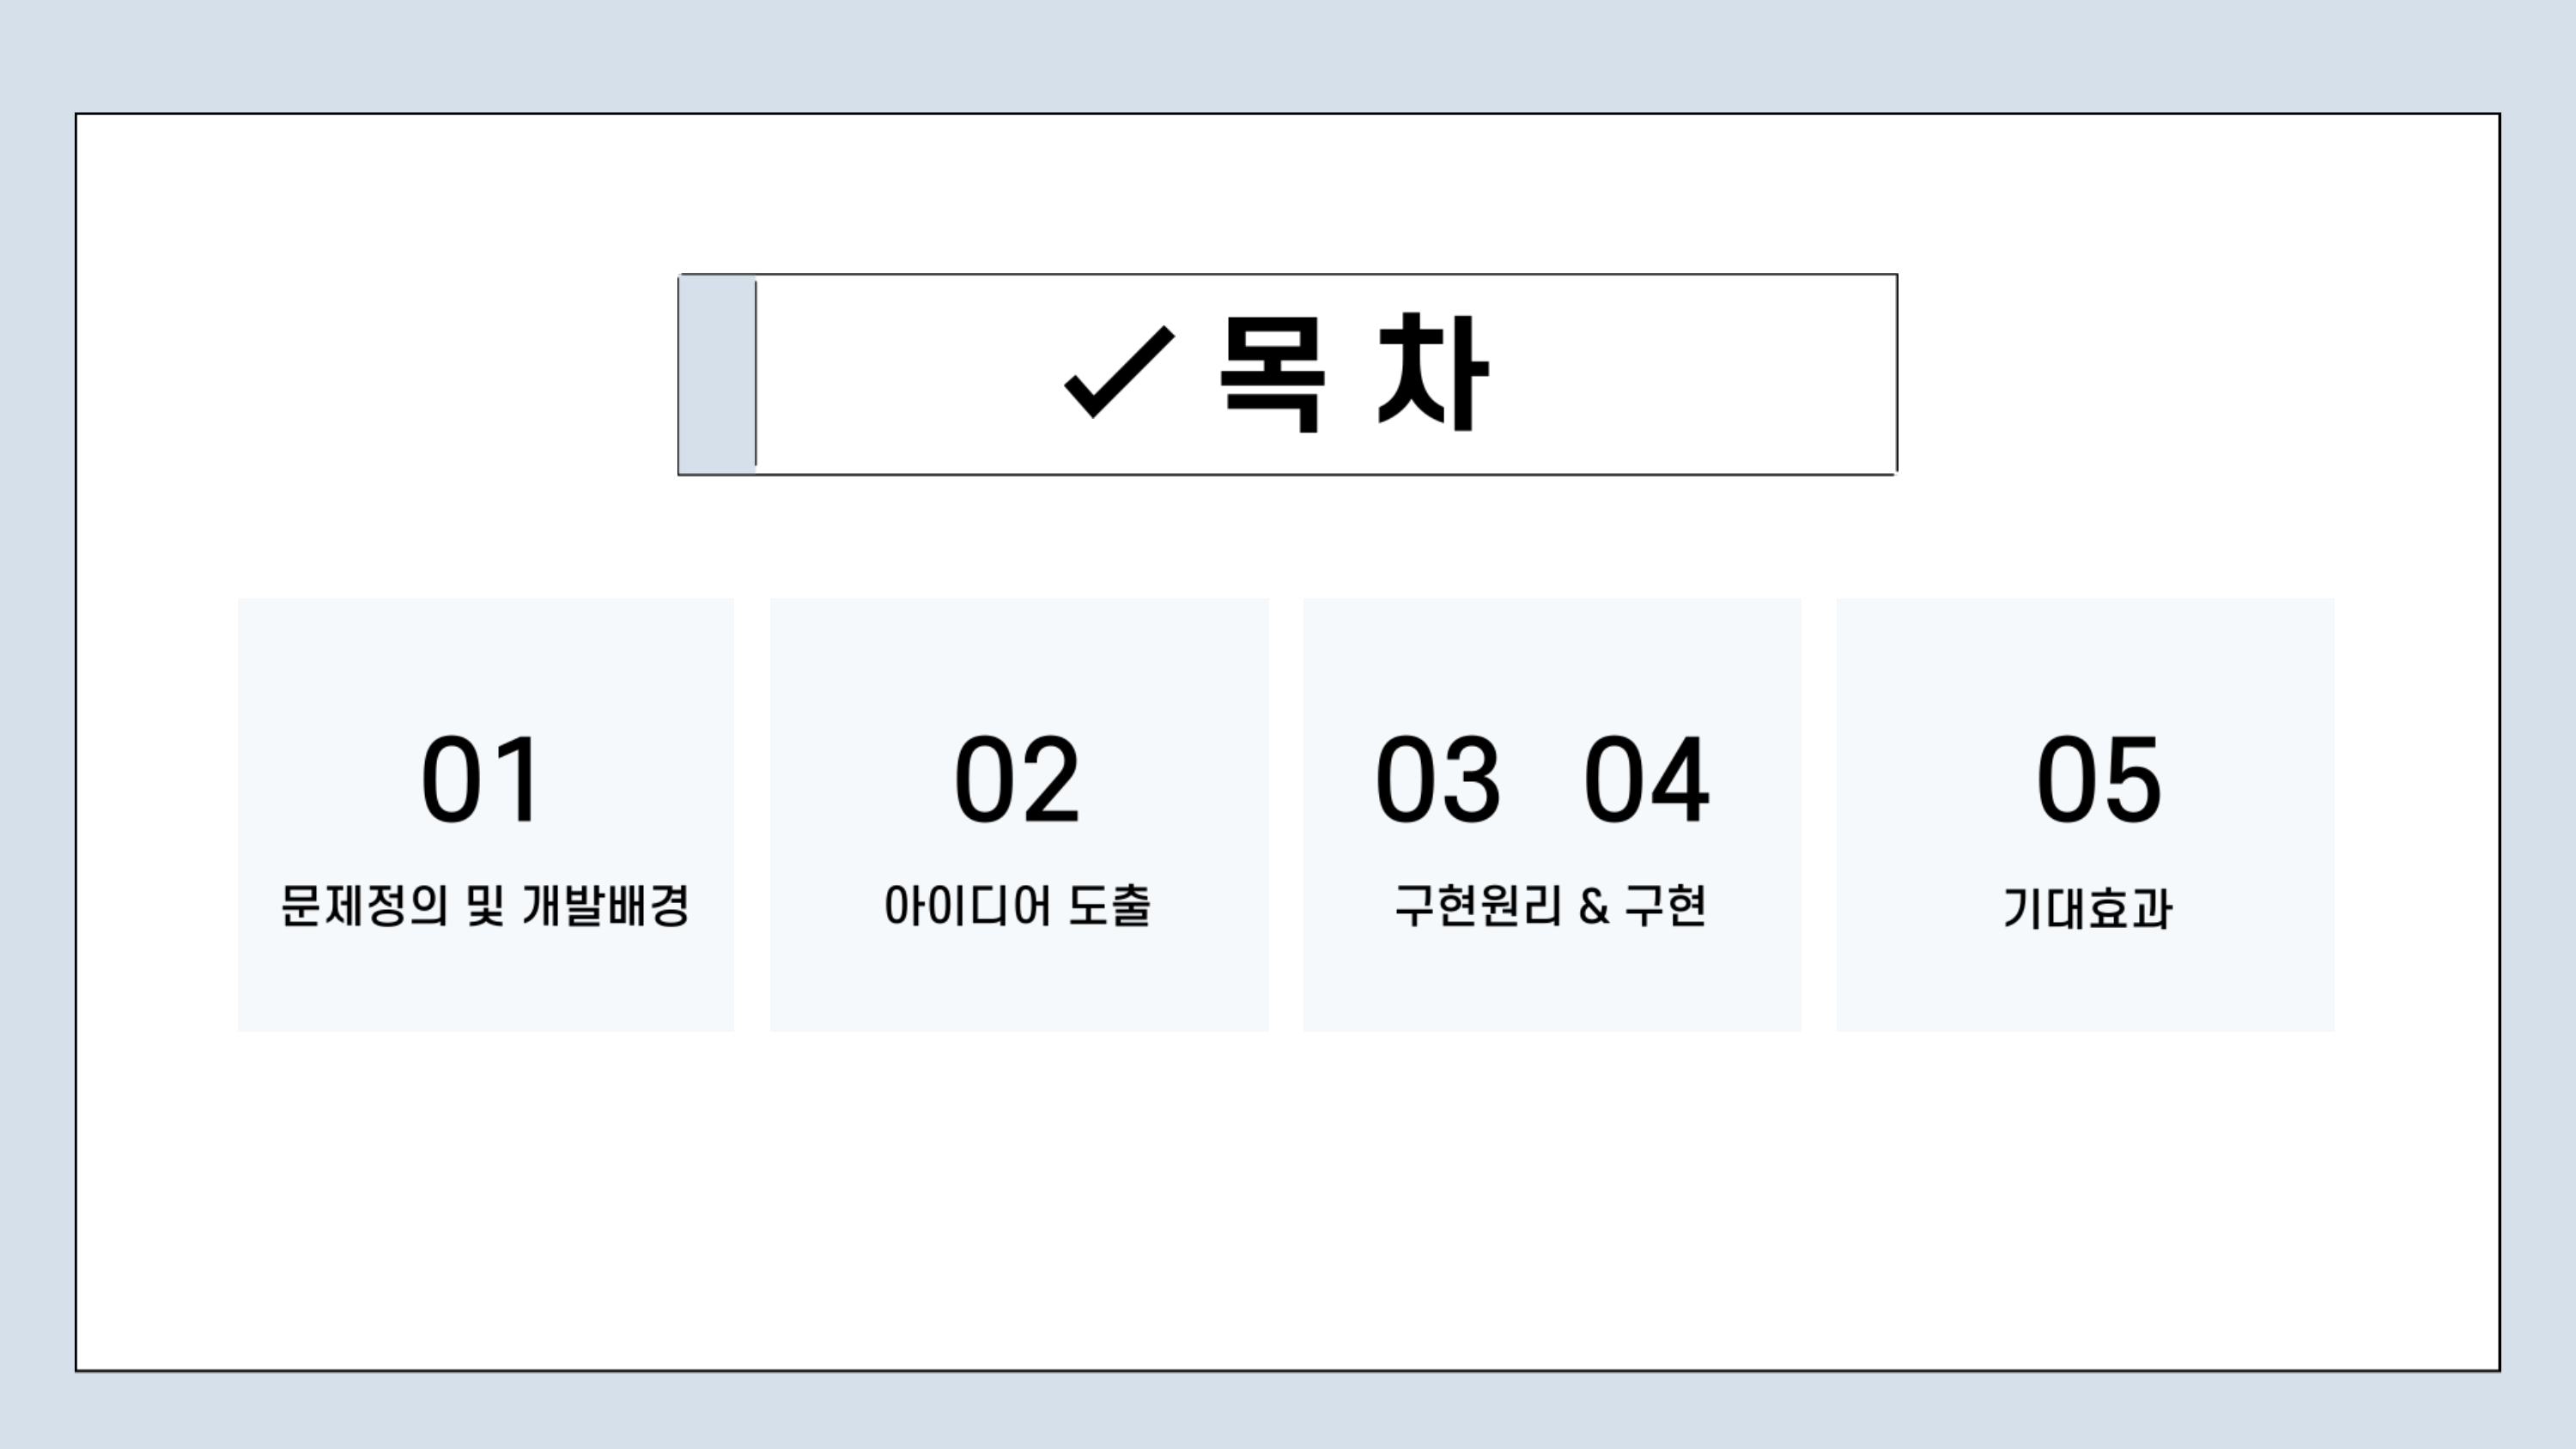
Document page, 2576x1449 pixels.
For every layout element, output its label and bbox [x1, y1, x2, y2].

picture [75, 112, 2501, 1374]
